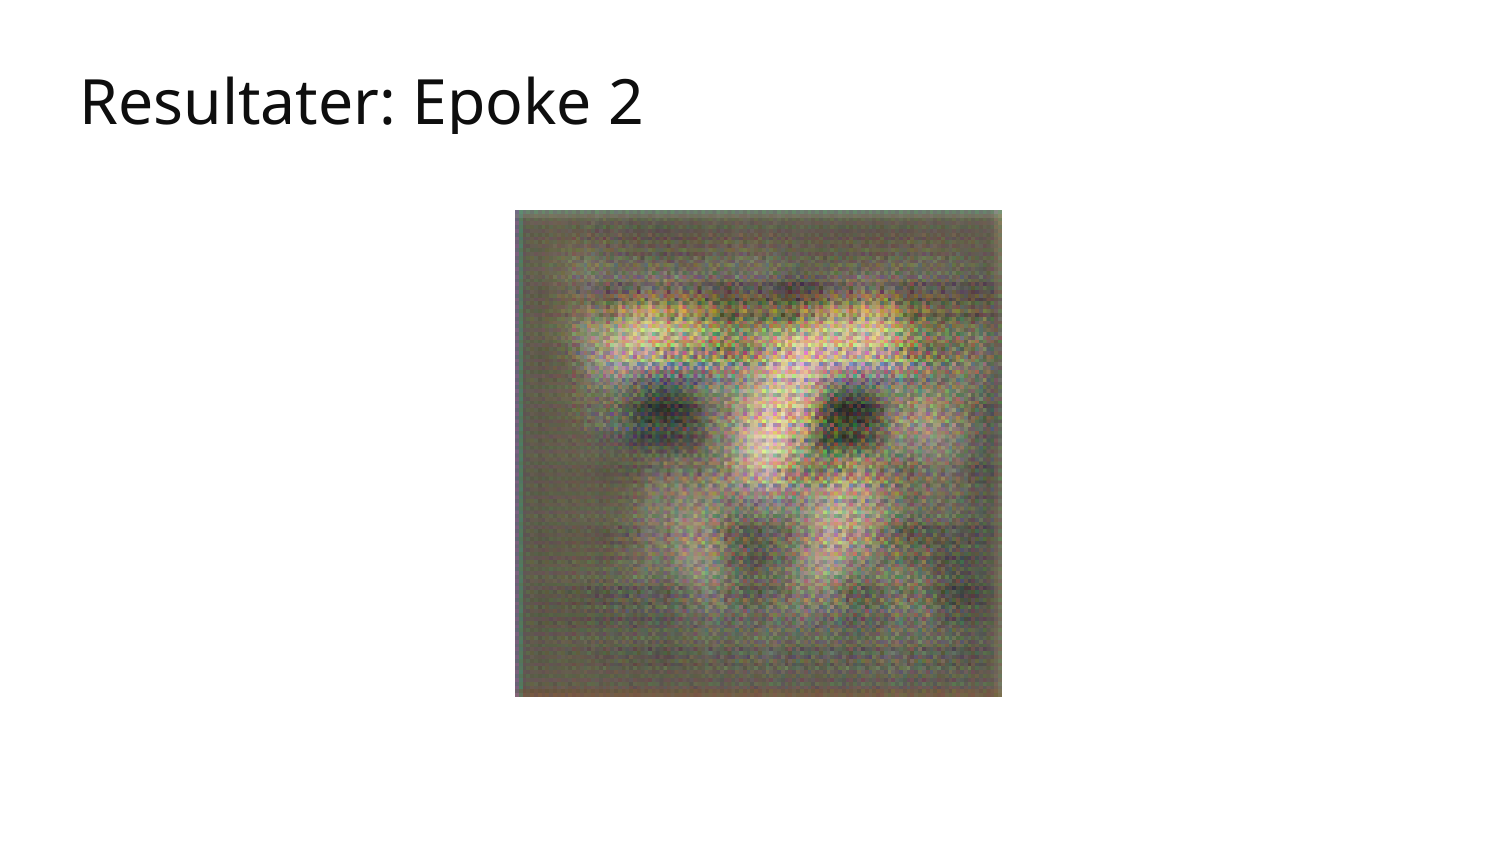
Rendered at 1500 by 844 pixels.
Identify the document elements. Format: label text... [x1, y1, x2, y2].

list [434, 134, 1066, 766]
title Resultater: Epoke 2 [70, 61, 786, 209]
